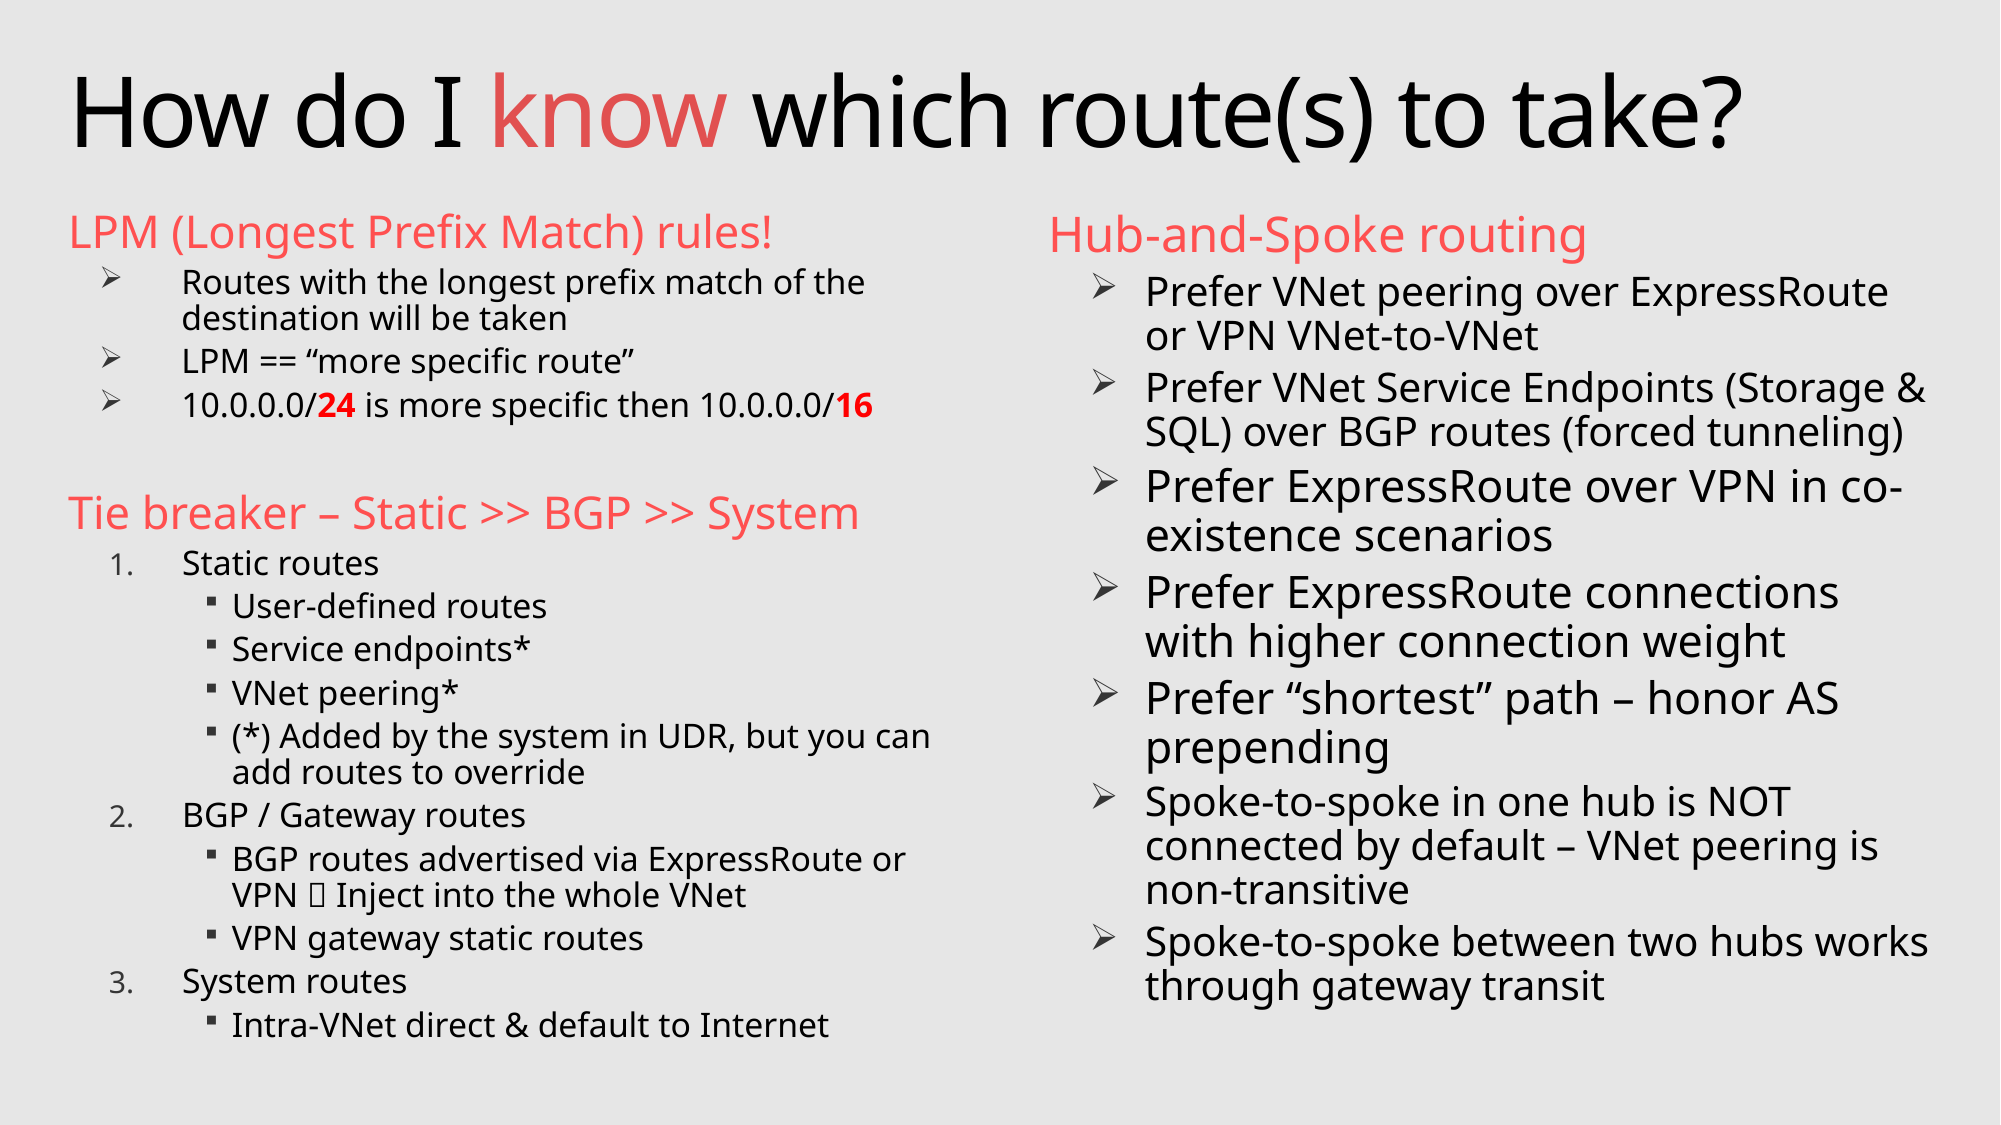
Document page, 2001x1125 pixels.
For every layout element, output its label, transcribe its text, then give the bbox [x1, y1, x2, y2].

list LPM (Longest Prefix Match) rules! Routes with the longest prefix match of the destination will be taken LPM == “more specific route” 10.0.0.0/24 is more specific then 10.0.0.0/16 Tie breaker – Static >> BGP >> System Static routes User-defined routes Service endpoints* VNet peering* (*) Added by the system in UDR, but you can add routes to override BGP / Gateway routes BGP routes advertised via ExpressRoute or VPN  Inject into the whole VNet VPN gateway static routes System routes Intra-VNet direct & default to Internet [44, 194, 975, 1067]
title How do I know which route(s) to take? [44, 47, 1957, 196]
list Hub-and-Spoke routing Prefer VNet peering over ExpressRoute or VPN VNet-to-VNet Prefer VNet Service Endpoints (Storage & SQL) over BGP routes (forced tunneling) Prefer ExpressRoute over VPN in co-existence scenarios Prefer ExpressRoute connections with higher connection weight Prefer “shortest” path – honor AS prepending Spoke-to-spoke in one hub is NOT connected by default – VNet peering is non-transitive Spoke-to-spoke between two hubs works through gateway transit [1024, 194, 1956, 1067]
